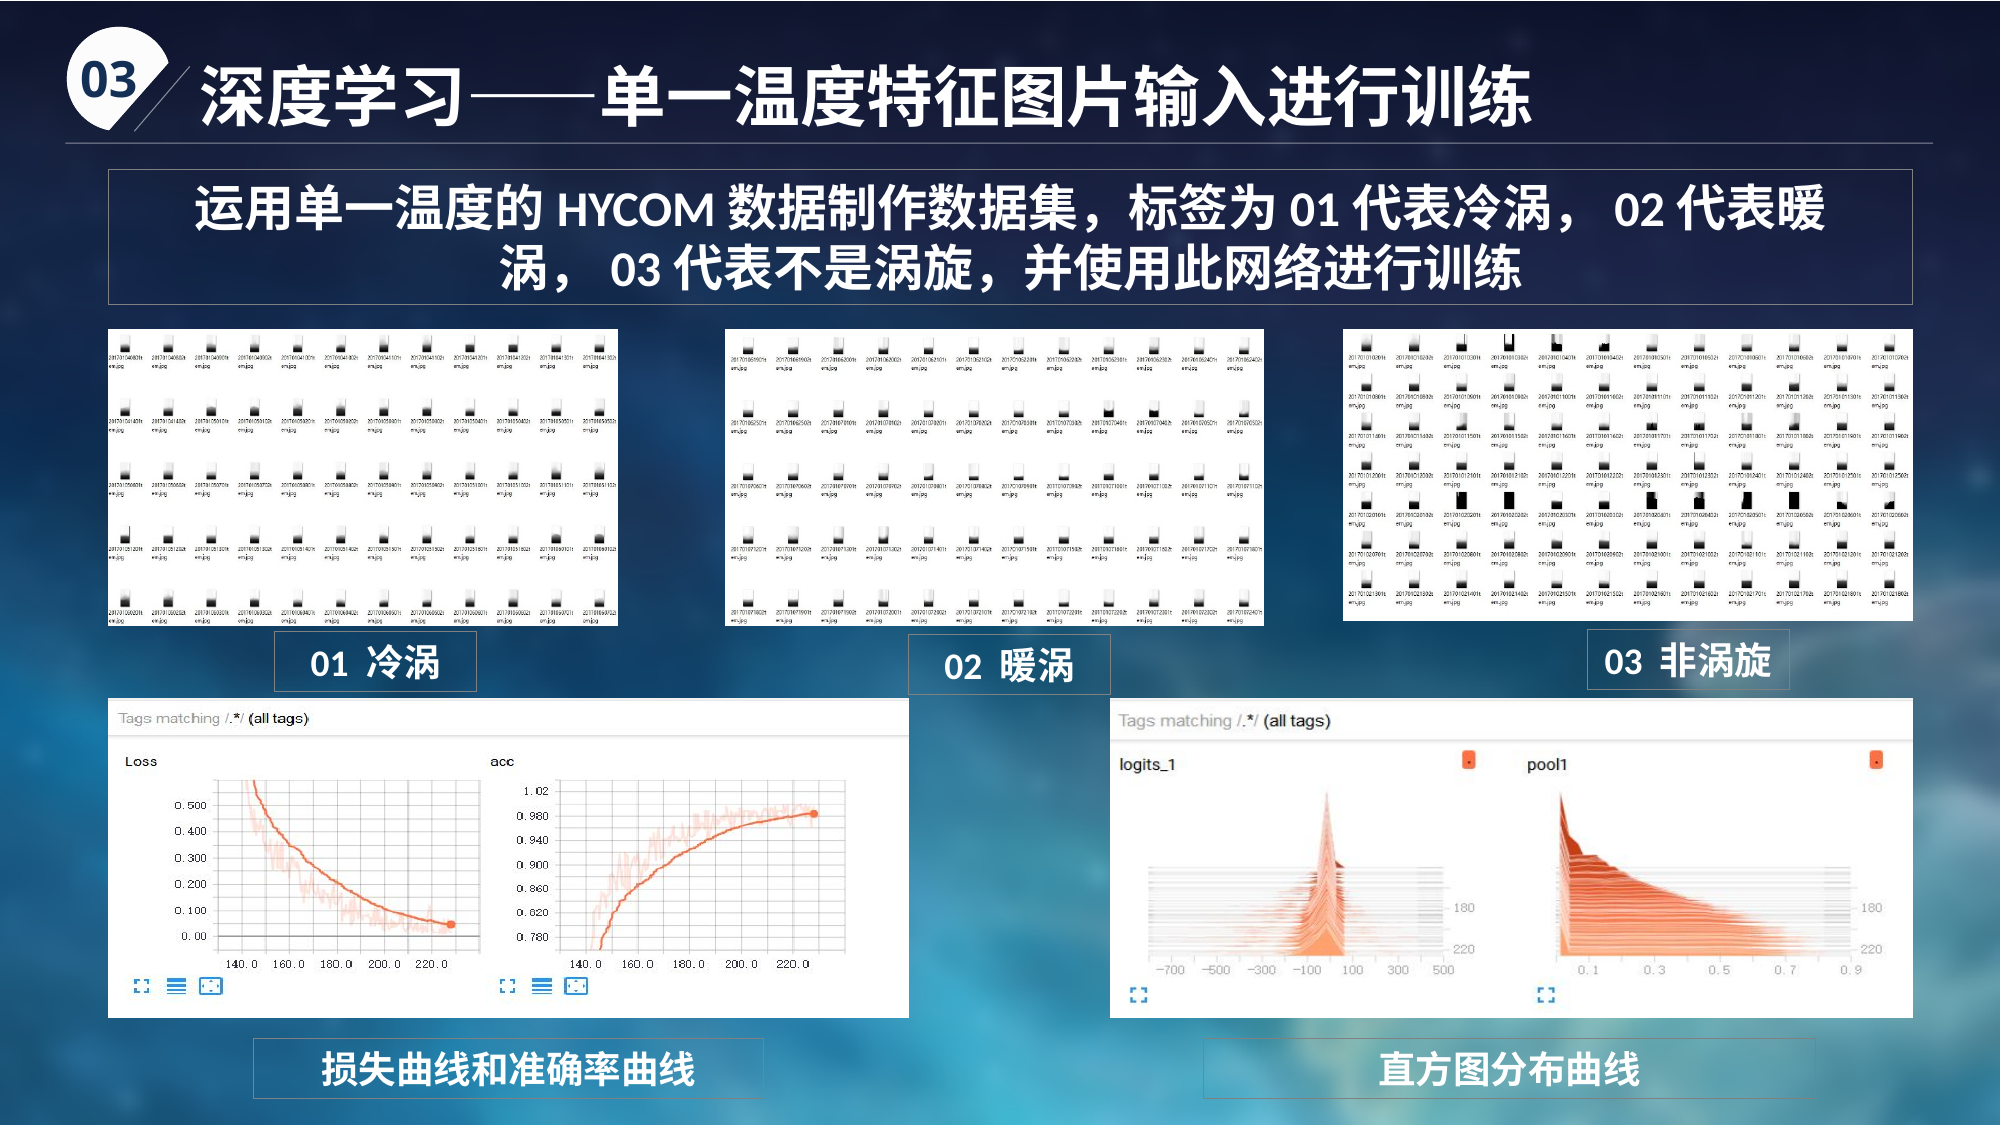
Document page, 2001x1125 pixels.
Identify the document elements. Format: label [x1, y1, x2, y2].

picture [0, 1, 2000, 1125]
text_box [134, 66, 191, 132]
text_box [1110, 698, 1914, 1086]
text_box [108, 698, 909, 1088]
